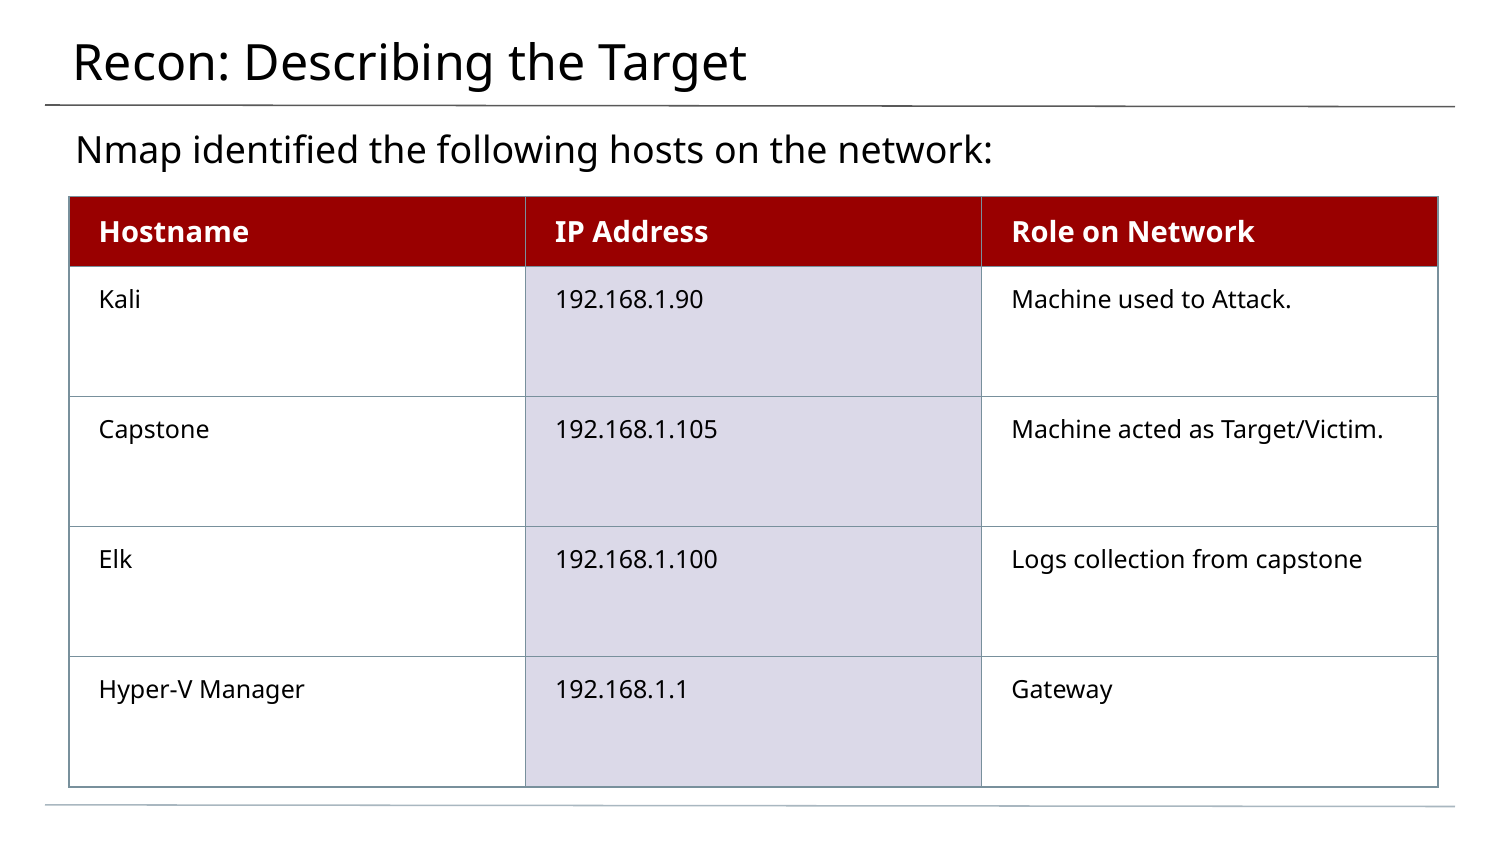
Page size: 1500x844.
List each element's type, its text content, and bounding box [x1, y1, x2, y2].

table_cell Elk [70, 527, 525, 656]
subtitle Nmap identified the following hosts on the network: [0, 110, 1500, 171]
table_cell 192.168.1.90 [526, 267, 981, 396]
table_cell Hyper-V Manager [70, 657, 525, 786]
table_cell Logs collection from capstone [982, 527, 1437, 656]
table_cell Machine used to Attack. [982, 267, 1437, 396]
table_header IP Address [526, 197, 981, 266]
table_cell 192.168.1.100 [526, 527, 981, 656]
table_header Hostname [70, 197, 525, 266]
title Recon: Describing the Target [0, 0, 1500, 88]
table_cell Machine acted as Target/Victim. [982, 397, 1437, 526]
table_cell 192.168.1.1 [526, 657, 981, 786]
table_cell Gateway [982, 657, 1437, 786]
table_header Role on Network [982, 197, 1437, 266]
table_cell 192.168.1.105 [526, 397, 981, 526]
table_cell Kali [70, 267, 525, 396]
table_cell Capstone [70, 397, 525, 526]
